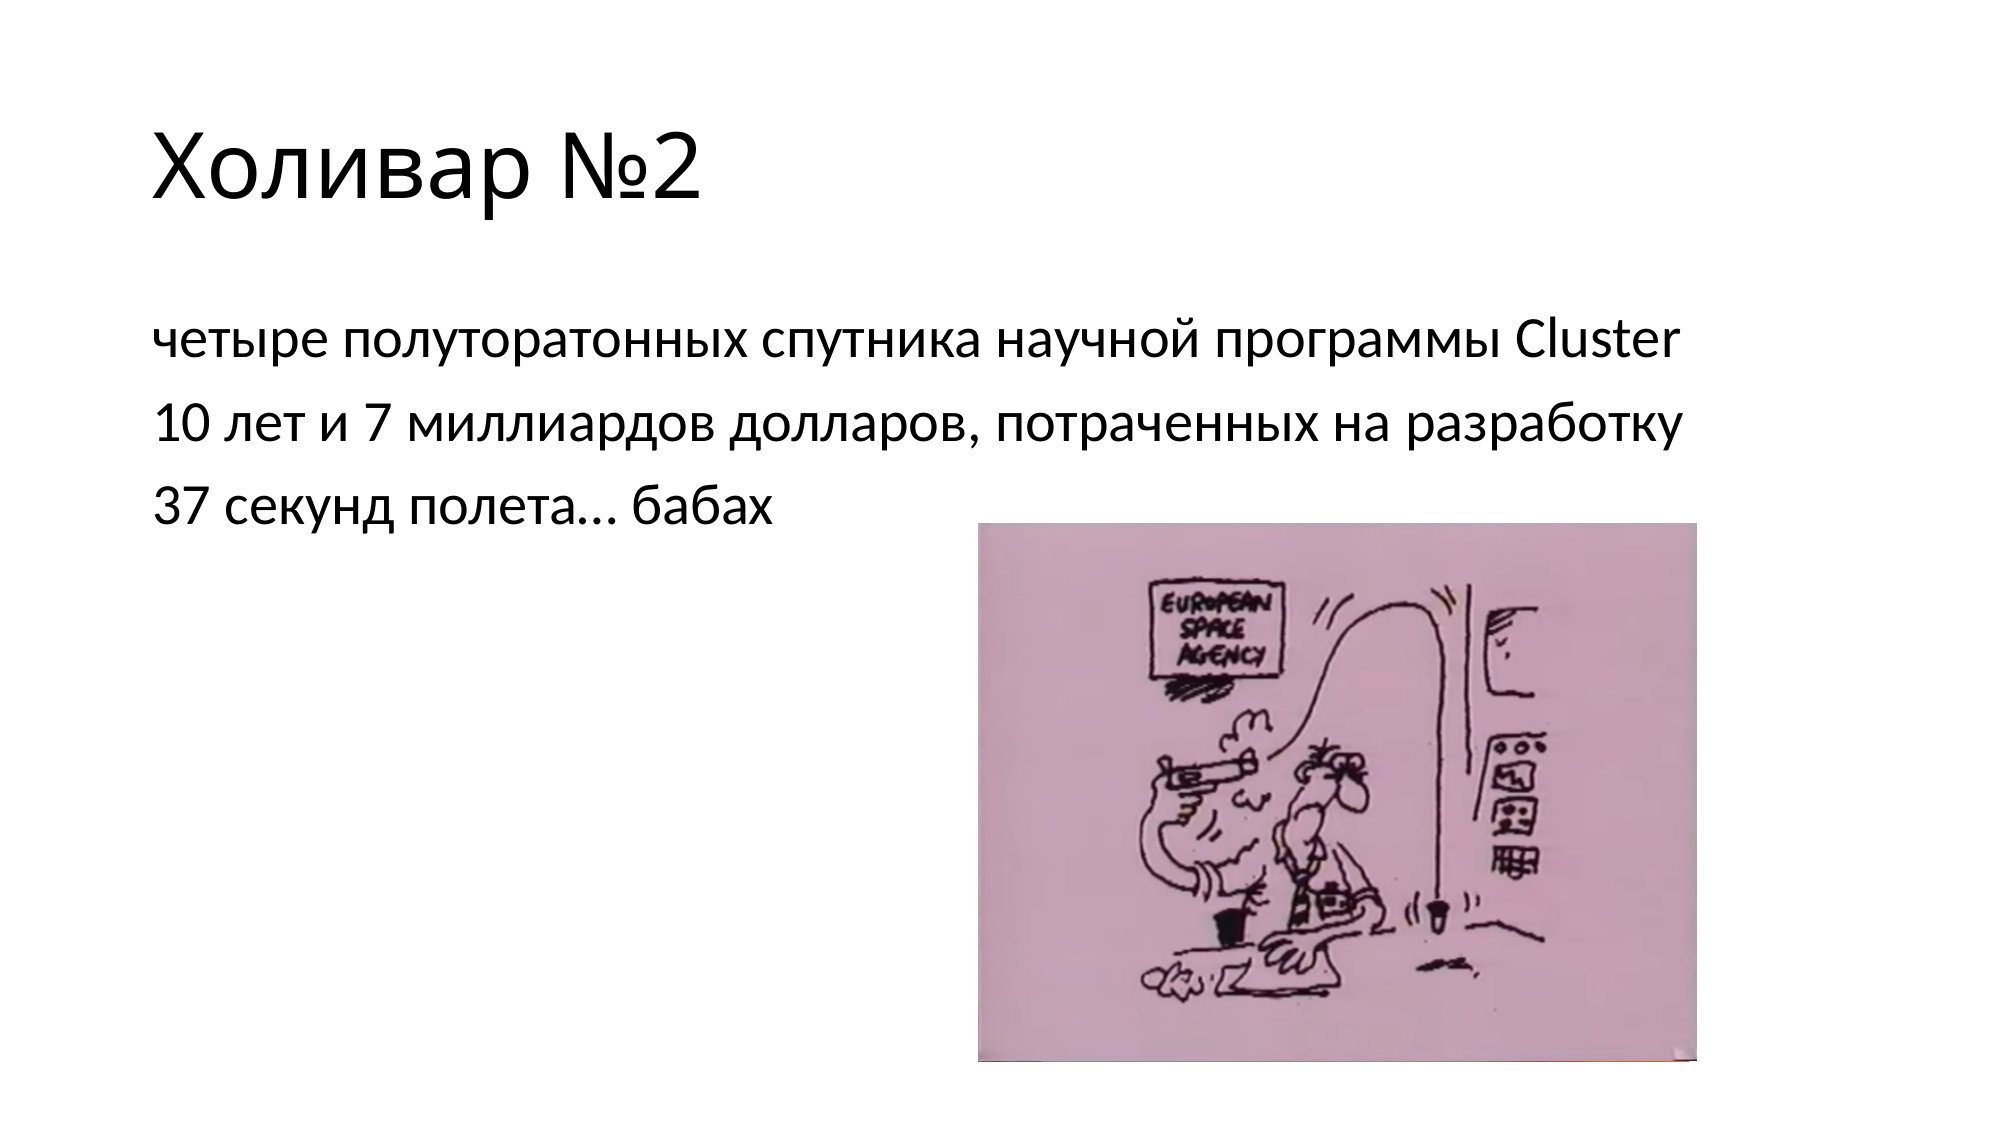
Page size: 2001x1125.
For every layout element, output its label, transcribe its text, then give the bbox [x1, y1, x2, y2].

title Холивар №2 [137, 59, 1863, 278]
picture [978, 523, 1697, 1062]
list четыре полуторатонных спутника научной программы Cluster 10 лет и 7 миллиардов долларов, потраченных на разработку 37 секунд полета… бабах [137, 299, 1863, 1014]
